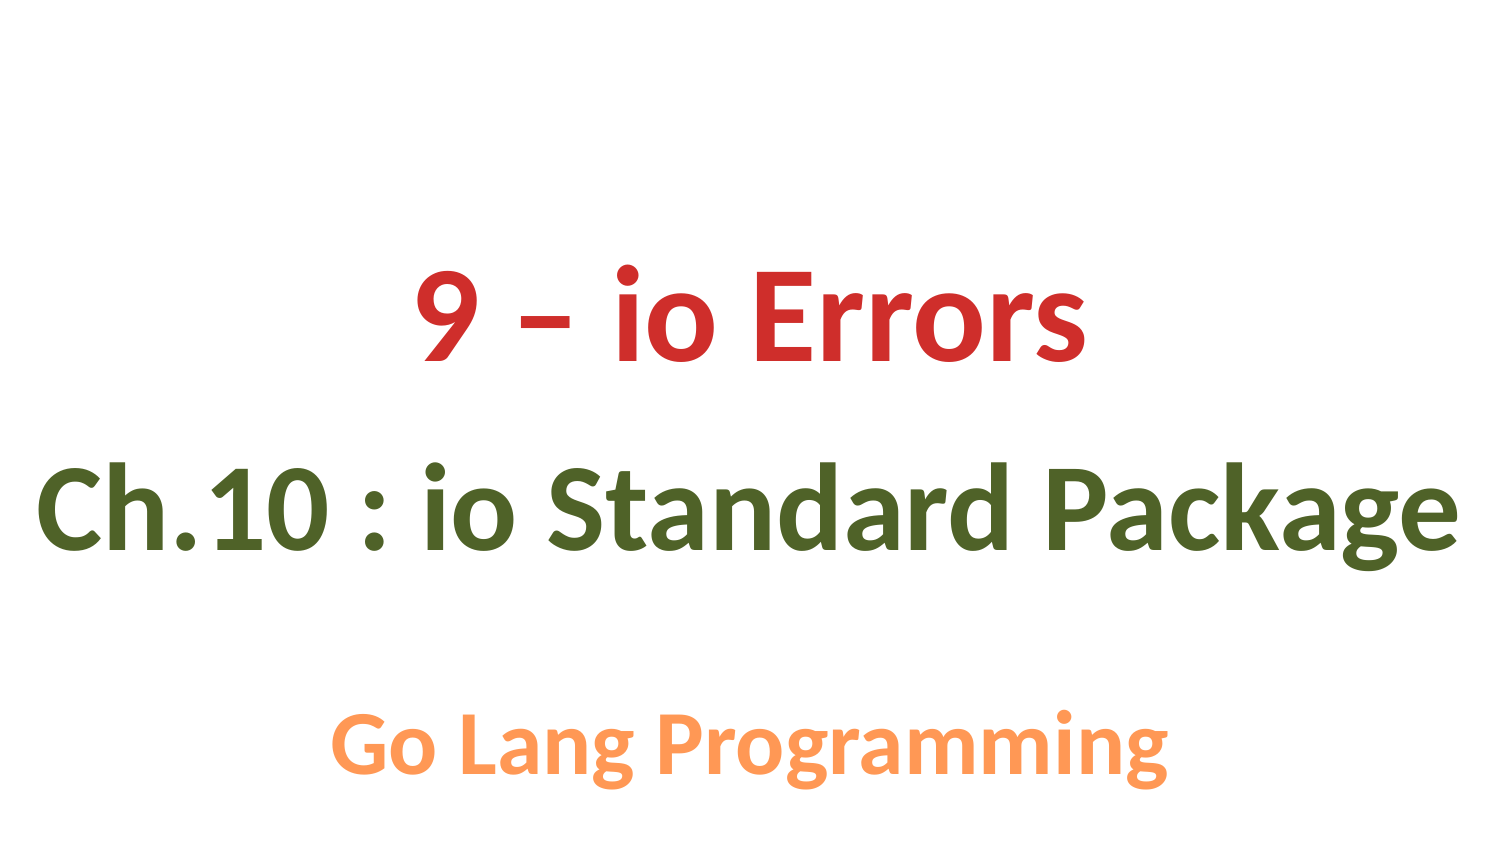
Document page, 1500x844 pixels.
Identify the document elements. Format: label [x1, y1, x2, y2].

text_box [0, 675, 1500, 801]
text_box [0, 216, 1500, 397]
text_box [0, 417, 1500, 583]
